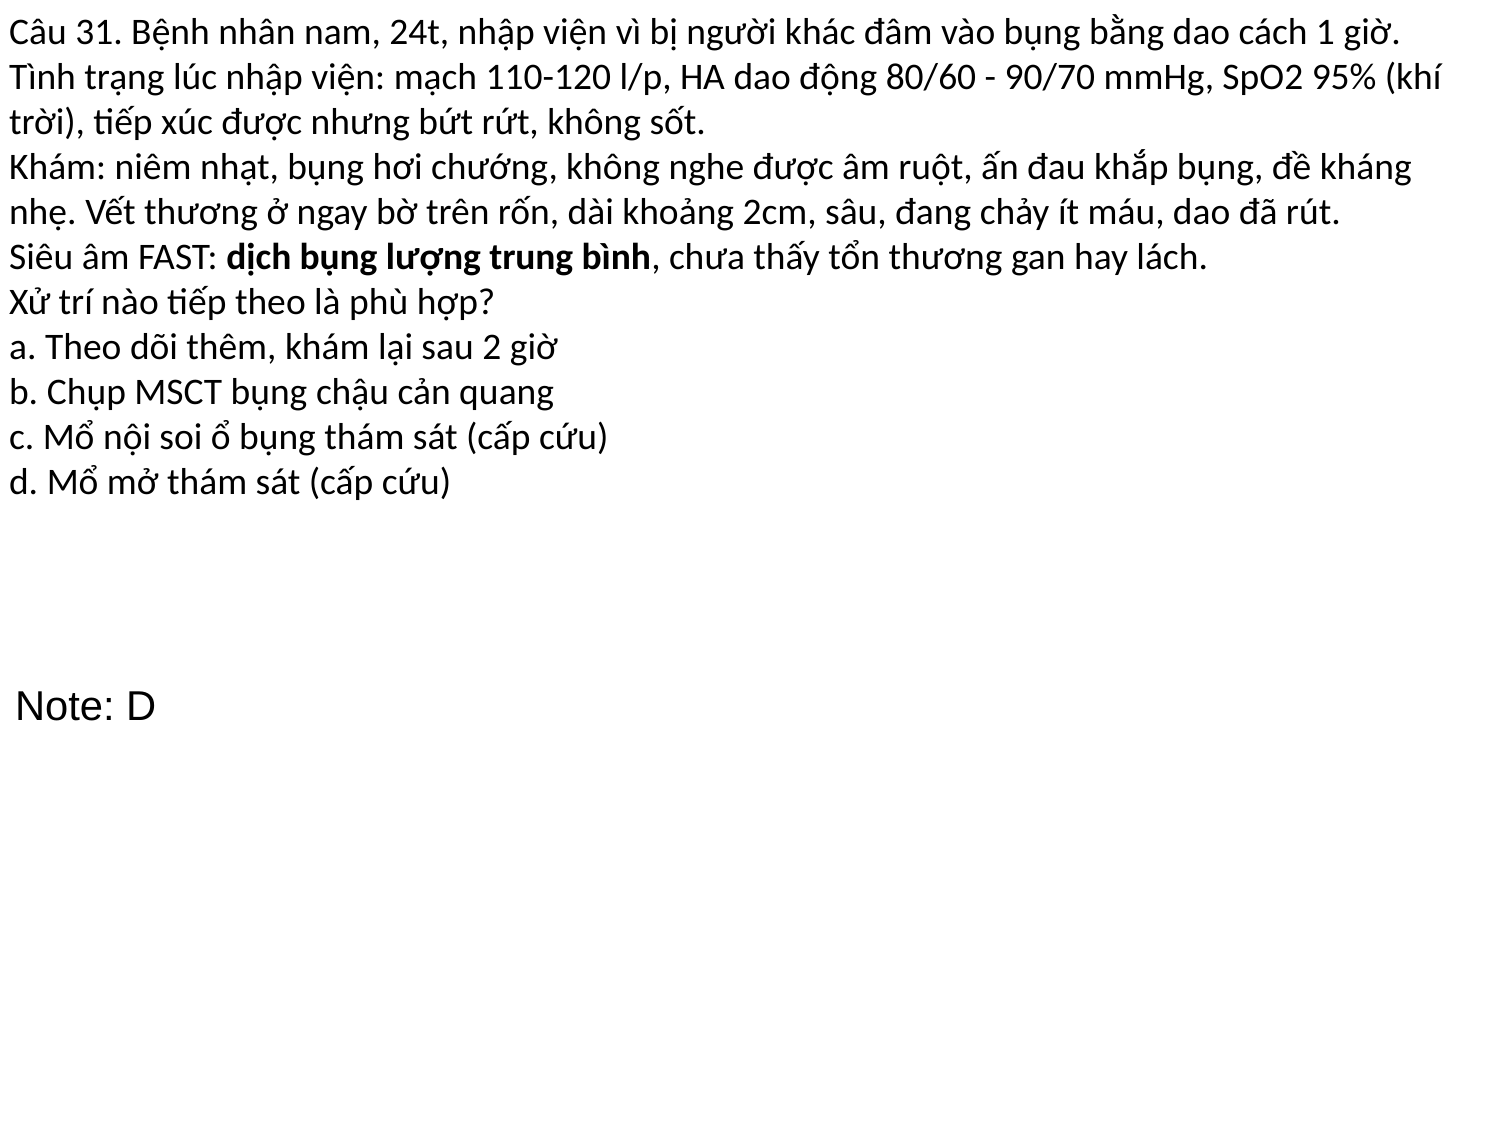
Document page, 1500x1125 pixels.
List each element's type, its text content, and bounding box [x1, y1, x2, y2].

text_box Câu 31. Bệnh nhân nam, 24t, nhập viện vì bị người khác đâm vào bụng bằng dao cách 1 giờ. Tình trạng lúc nhập viện: mạch 110-120 l/p, HA dao động 80/60 - 90/70 mmHg, SpO2 95% (khí trời), tiếp xúc được nhưng bứt rứt, không sốt. Khám: niêm nhạt, bụng hơi chướng, không nghe được âm ruột, ấn đau khắp bụng, đề kháng nhẹ. Vết thương ở ngay bờ trên rốn, dài khoảng 2cm, sâu, đang chảy ít máu, dao đã rút. Siêu âm FAST: dịch bụng lượng trung bình, chưa thấy tổn thương gan hay lách. Xử trí nào tiếp theo là phù hợp? a. Theo dõi thêm, khám lại sau 2 giờ b. Chụp MSCT bụng chậu cản quang c. Mổ nội soi ổ bụng thám sát (cấp cứu) d. Mổ mở thám sát (cấp cứu) [0, 0, 1500, 510]
subtitle Note: D [0, 676, 1500, 1094]
